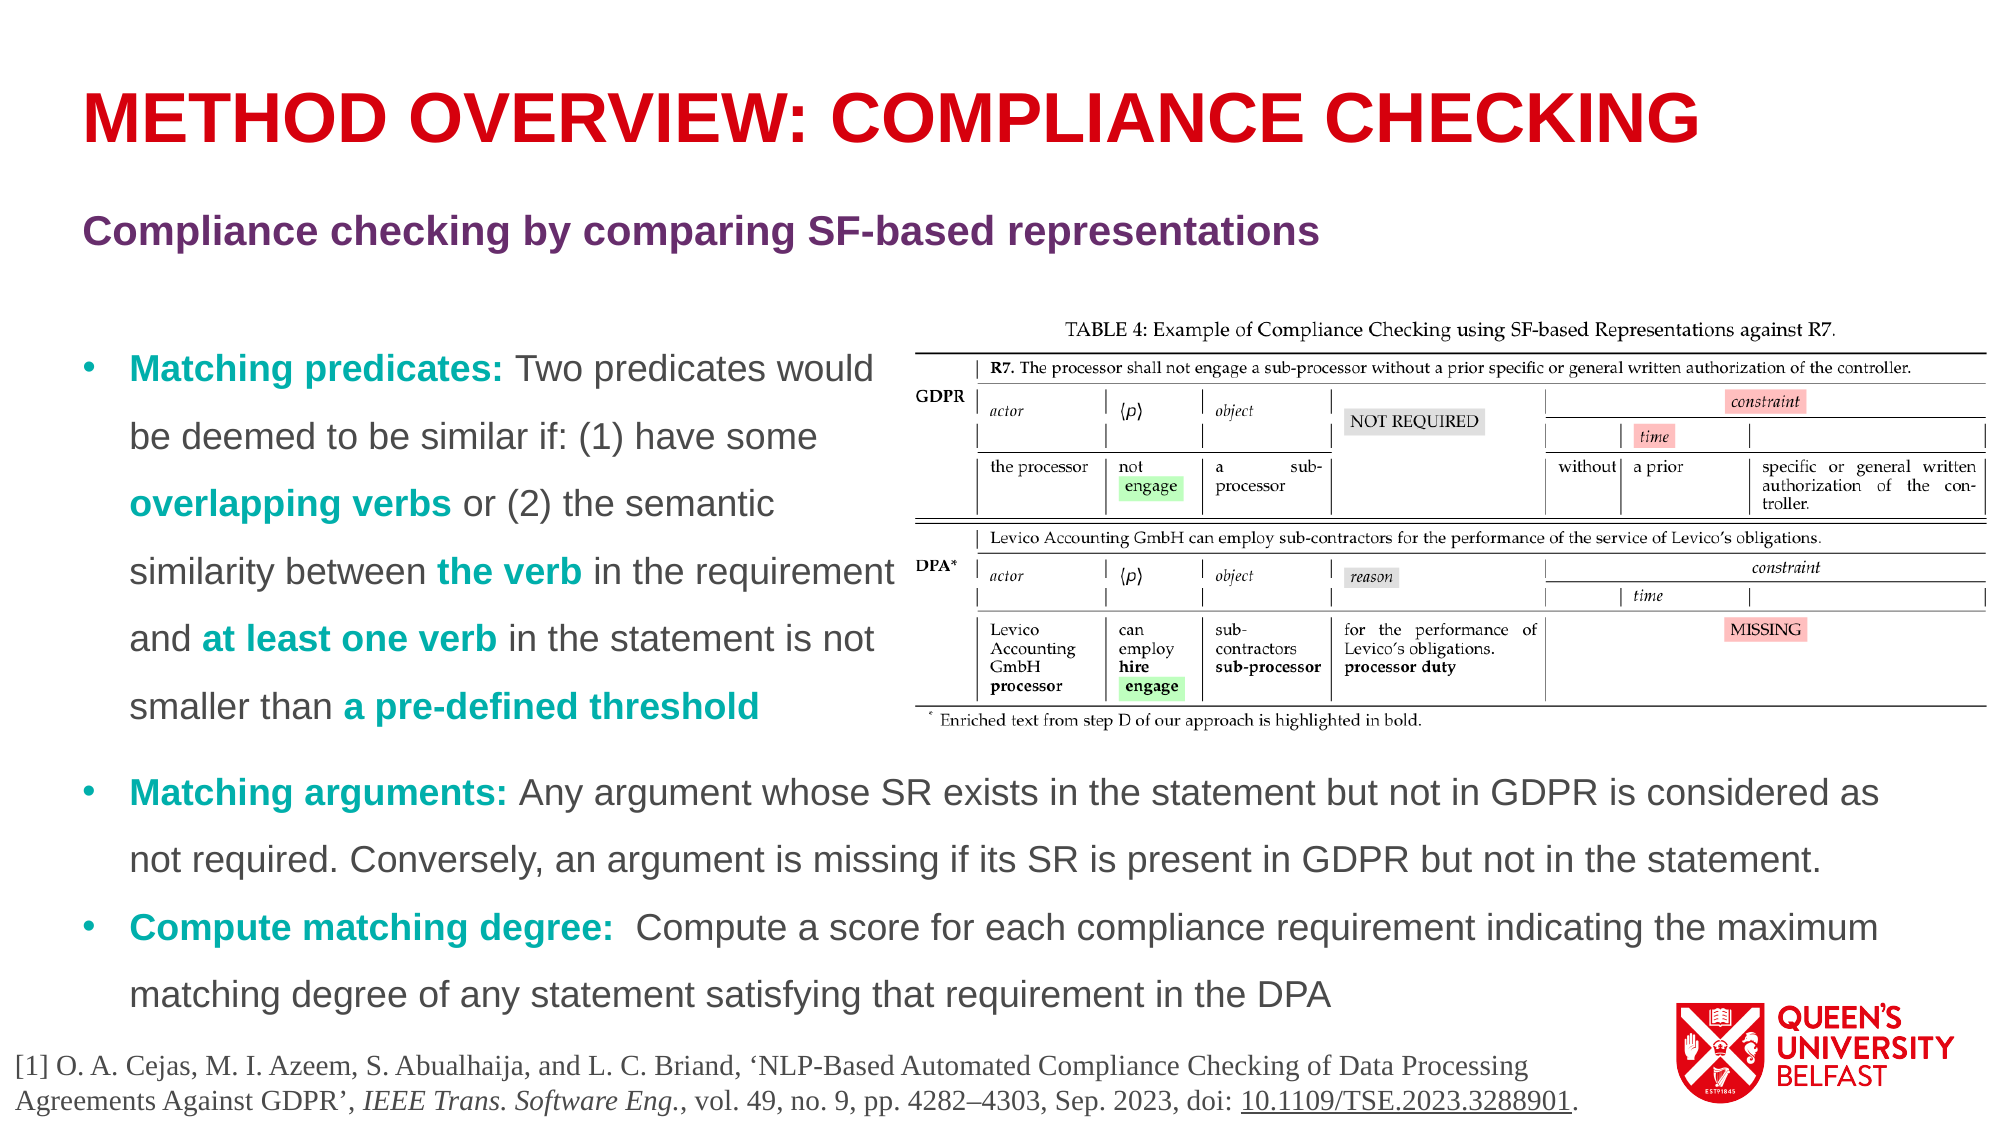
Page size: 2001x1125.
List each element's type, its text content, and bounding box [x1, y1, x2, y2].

text_box Compliance checking by comparing SF-based representations [67, 196, 1399, 262]
text_box [1] O. A. Cejas, M. I. Azeem, S. Abualhaija, and L. C. Briand, ‘NLP-Based Automated Compliance Checking of Data Processing Agreements Against GDPR’, IEEE Trans. Software Eng., vol. 49, no. 9, pp. 4282–4303, Sep. 2023, doi: 10.1109/TSE.2023.3288901. [0, 1039, 1650, 1124]
text_box Matching predicates: Two predicates would be deemed to be similar if: (1) have some overlapping verbs or (2) the semantic similarity between the verb in the requirement and at least one verb in the statement is not smaller than a pre-defined threshold [67, 314, 905, 735]
picture [1676, 1001, 1963, 1105]
text_box [1650, 971, 2000, 1124]
text_box Method overview: Compliance Checking [67, 64, 1914, 165]
text_box Matching arguments: Any argument whose SR exists in the statement but not in GDPR is considered as not required. Conversely, an argument is missing if its SR is present in GDPR but not in the statement. Compute matching degree: Compute a score for each compliance requirement indicating the maximum matching degree of any statement satisfying that requirement in the DPA [67, 738, 1950, 1091]
picture [905, 314, 2000, 739]
